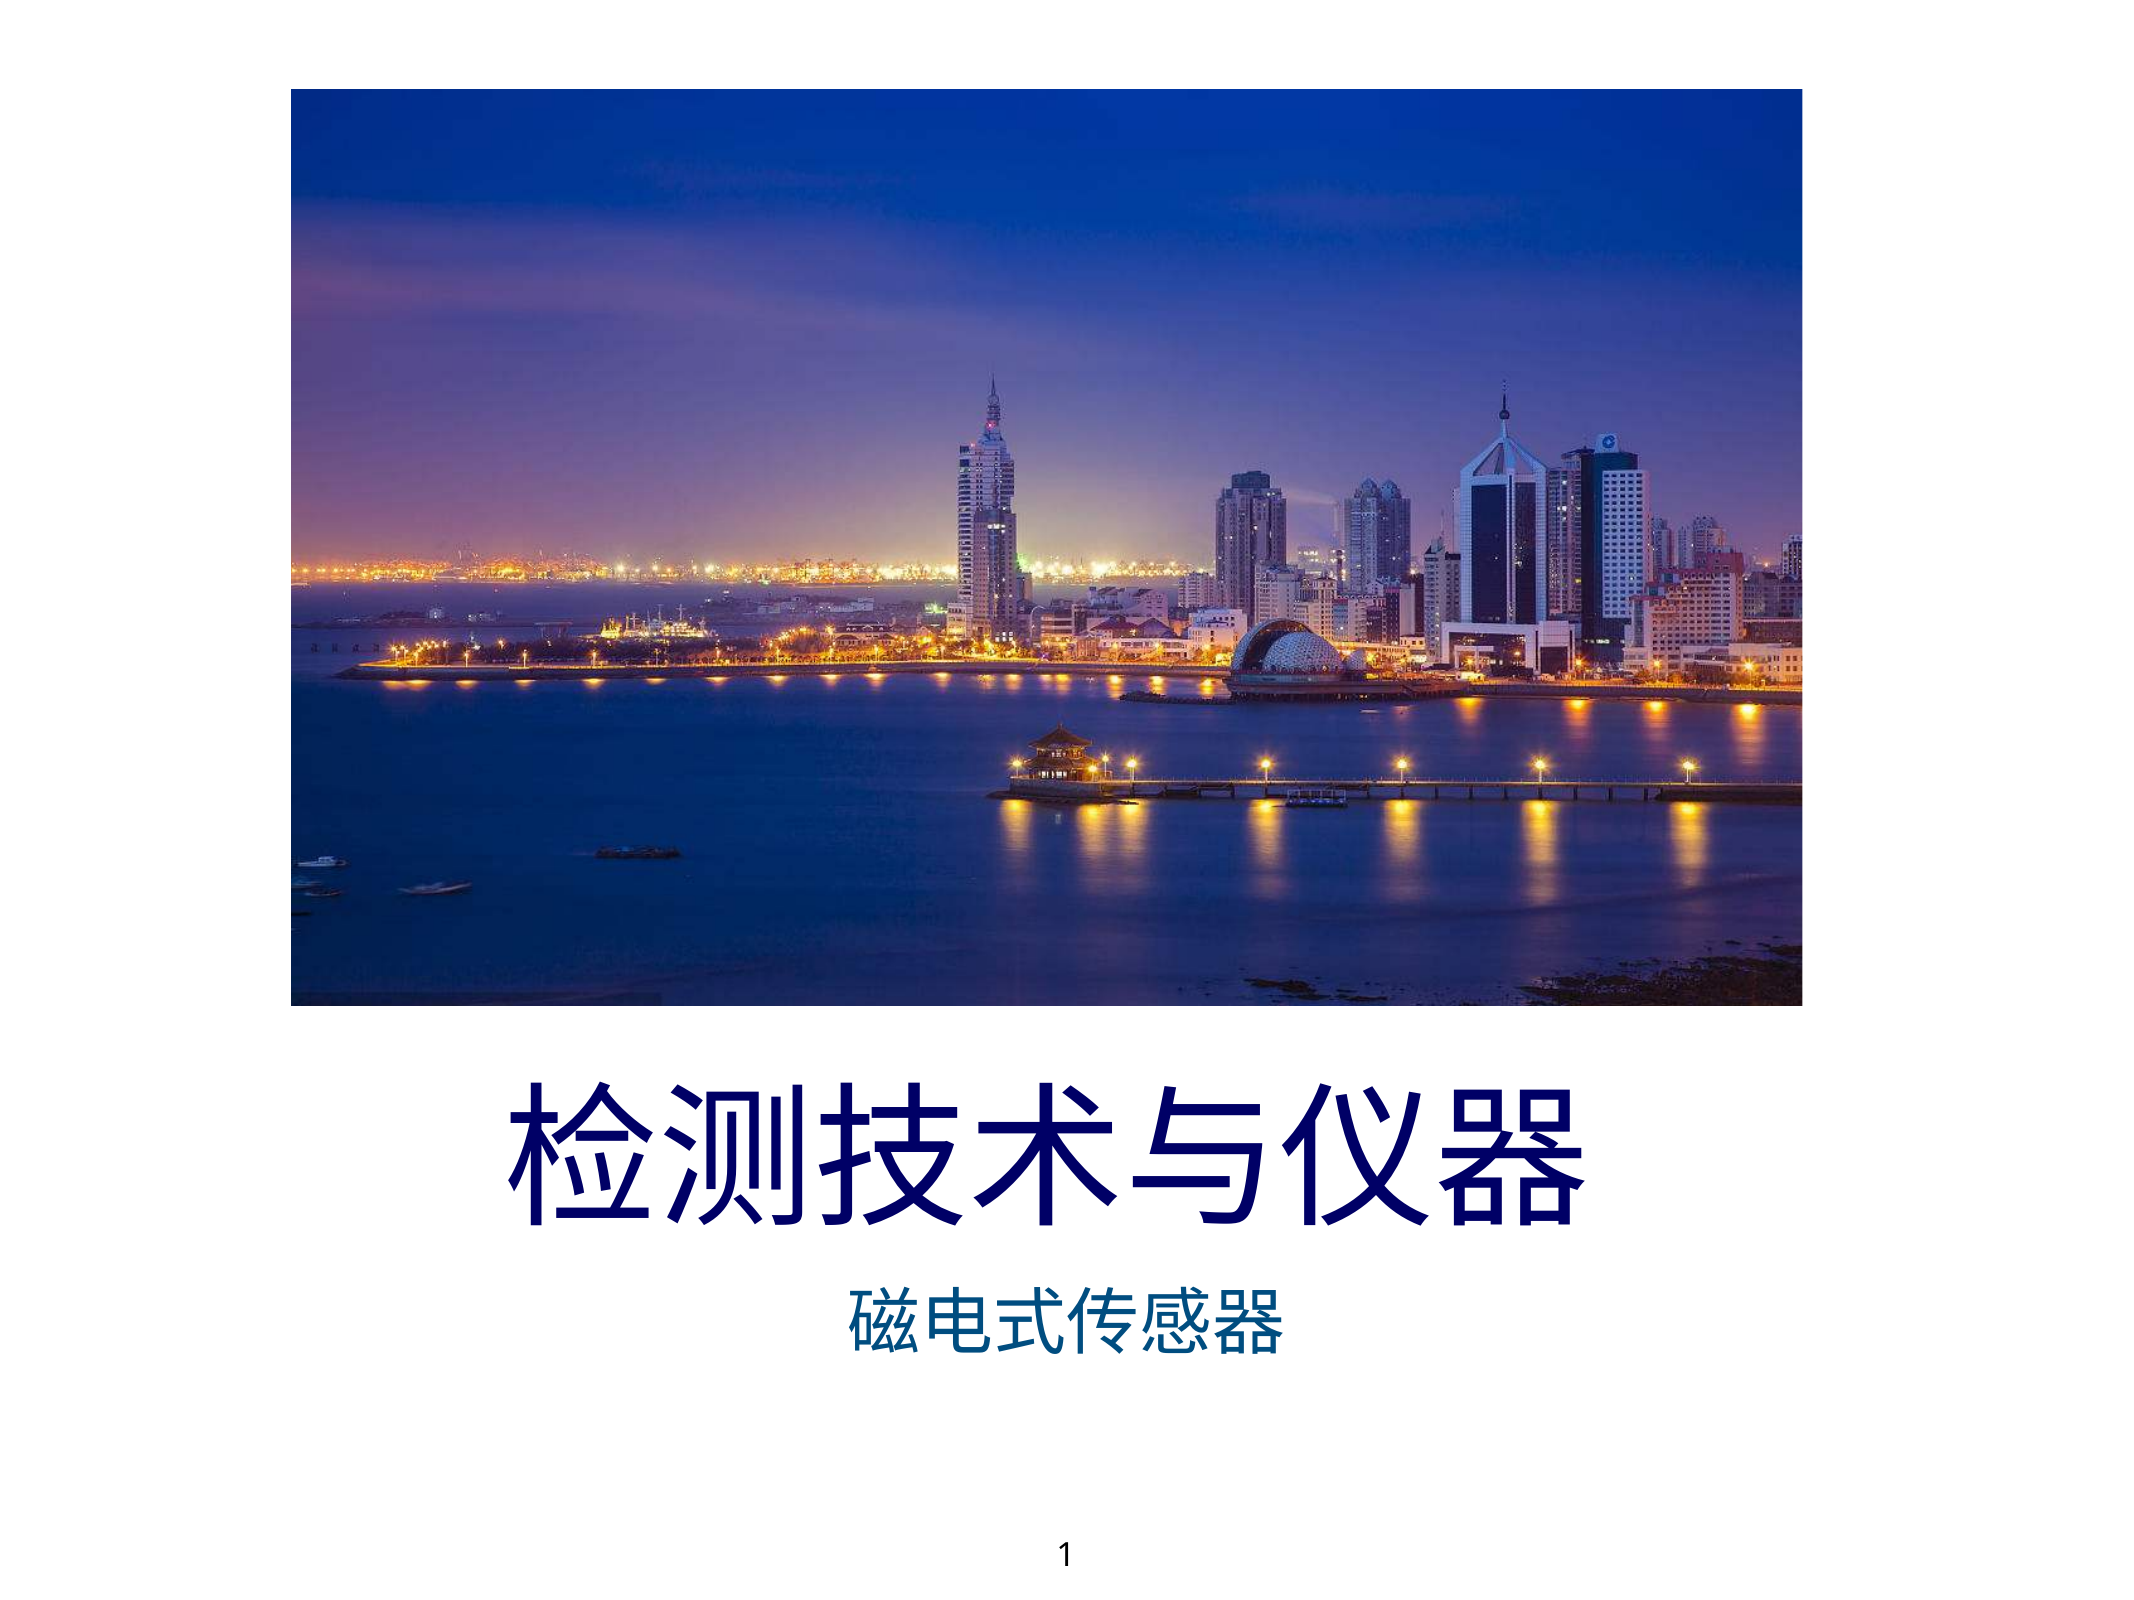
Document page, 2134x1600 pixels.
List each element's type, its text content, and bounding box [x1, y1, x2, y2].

slide_number 1 [1037, 1524, 1095, 1579]
subtitle 磁电式传感器 [207, 1267, 1926, 1454]
picture [290, 88, 1803, 1006]
title 检测技术与仪器 [187, 1019, 1906, 1254]
